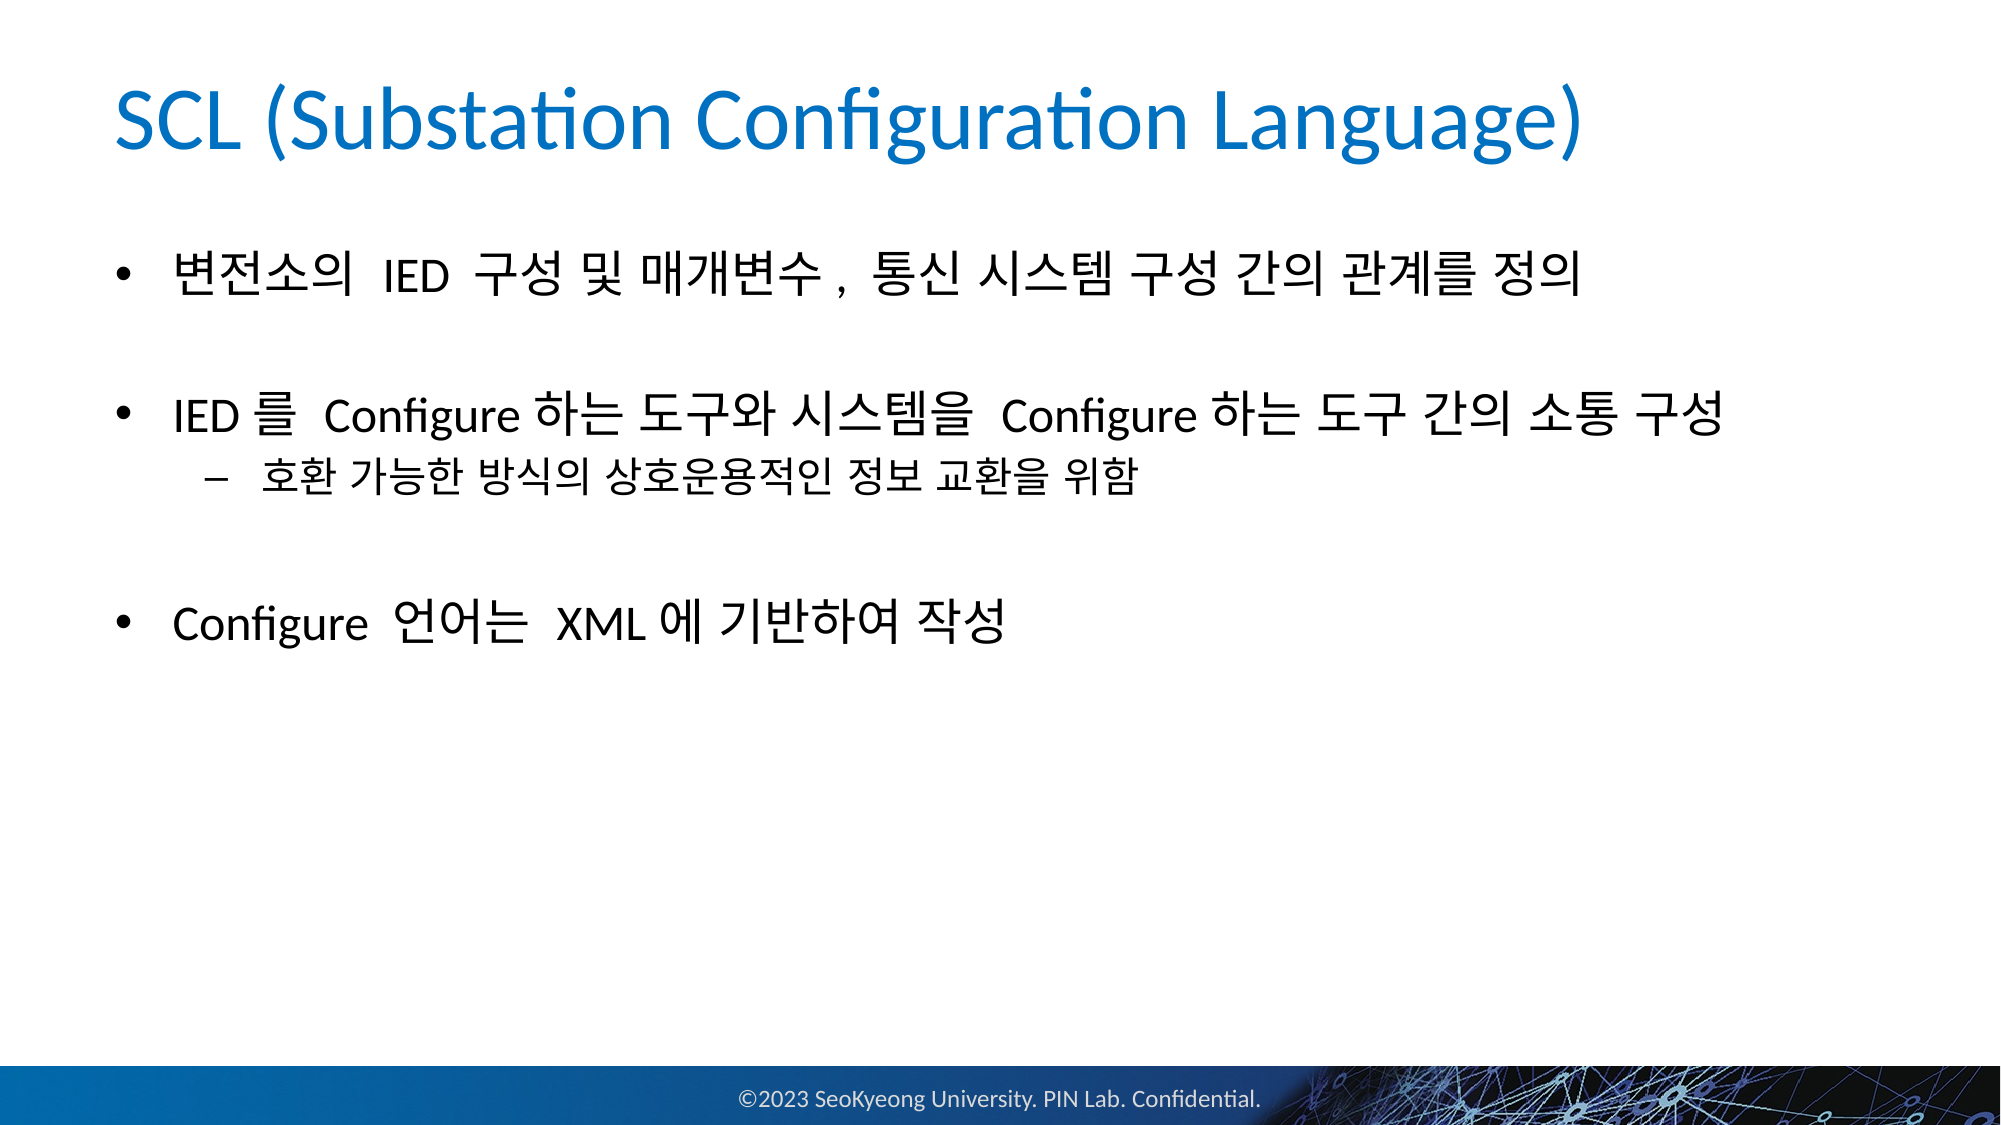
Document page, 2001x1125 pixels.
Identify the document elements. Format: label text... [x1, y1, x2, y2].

picture [0, 1066, 2001, 1125]
list 변전소의 IED 구성 및 매개변수, 통신 시스템 구성 간의 관계를 정의 IED를 Configure하는 도구와 시스템을 Configure하는 도구 간의 소통 구성 호환 가능한 방식의 상호운용적인 정보 교환을 위함 Configure 언어는 XML에 기반하여 작성 [99, 235, 1900, 1050]
title SCL (Substation Configuration Language) [99, 45, 1862, 200]
